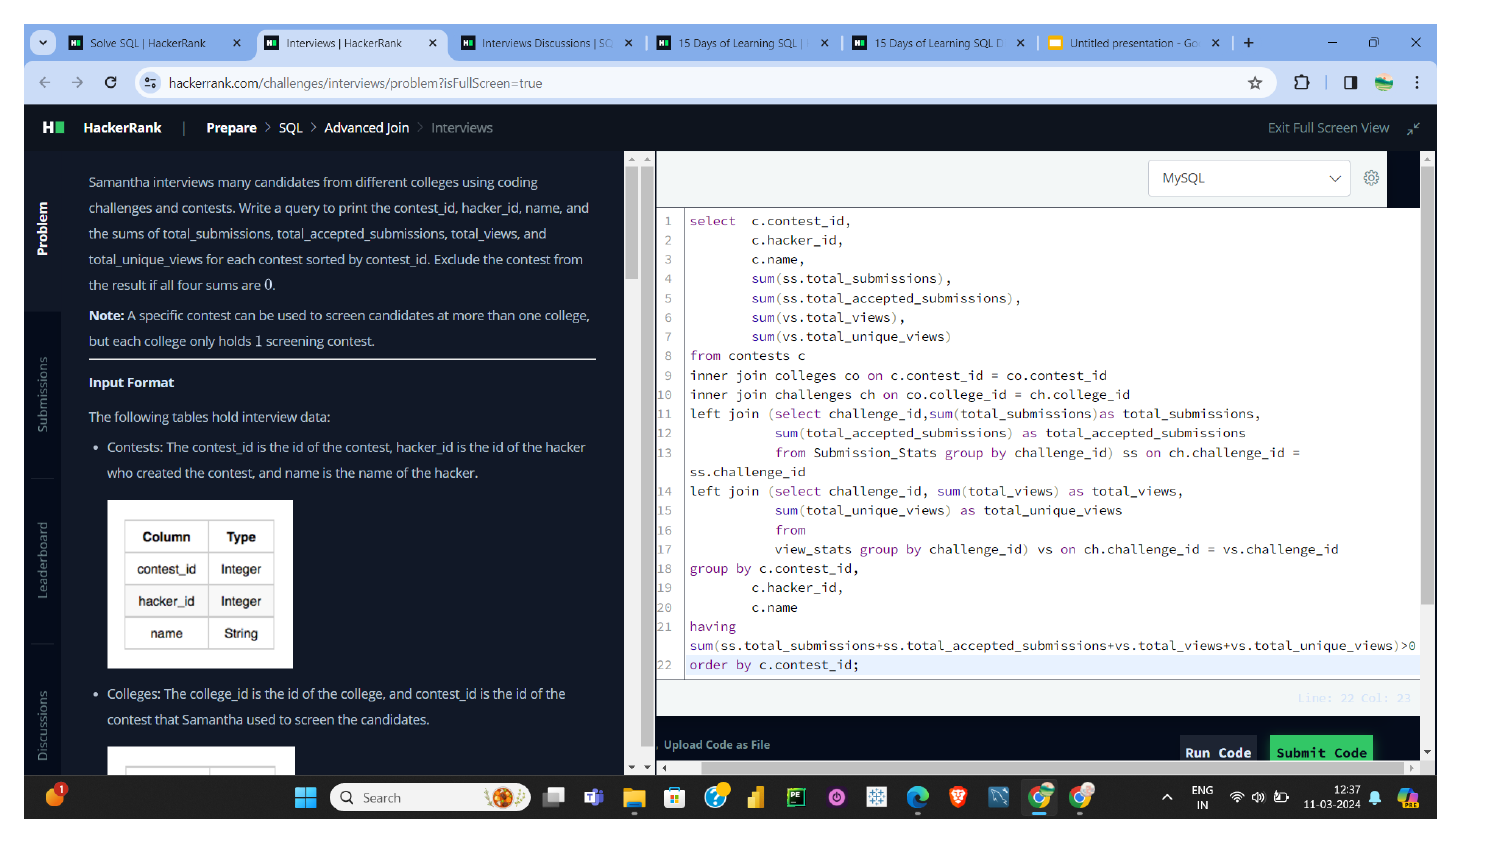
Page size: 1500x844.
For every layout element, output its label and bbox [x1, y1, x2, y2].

picture [24, 24, 1437, 819]
